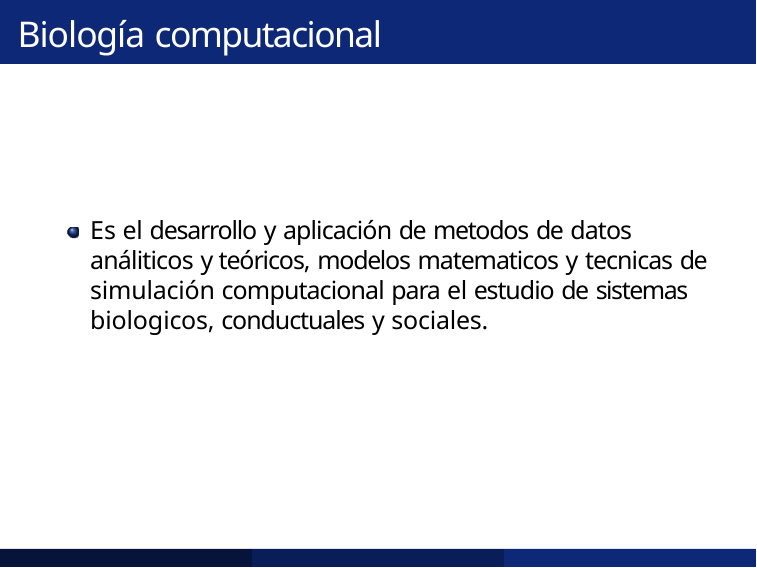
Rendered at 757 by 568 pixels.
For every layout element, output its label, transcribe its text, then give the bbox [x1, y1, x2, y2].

text_box [0, 0, 756, 64]
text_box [0, 548, 757, 568]
title Biología computacional [15, 9, 663, 108]
text_box Es el desarrollo y aplicación de metodos de datos análiticos y teóricos, modelos matematicos y tecnicas de simulación computacional para el estudio de sistemas biologicos, conductuales y sociales. [88, 212, 714, 335]
picture [66, 227, 79, 240]
